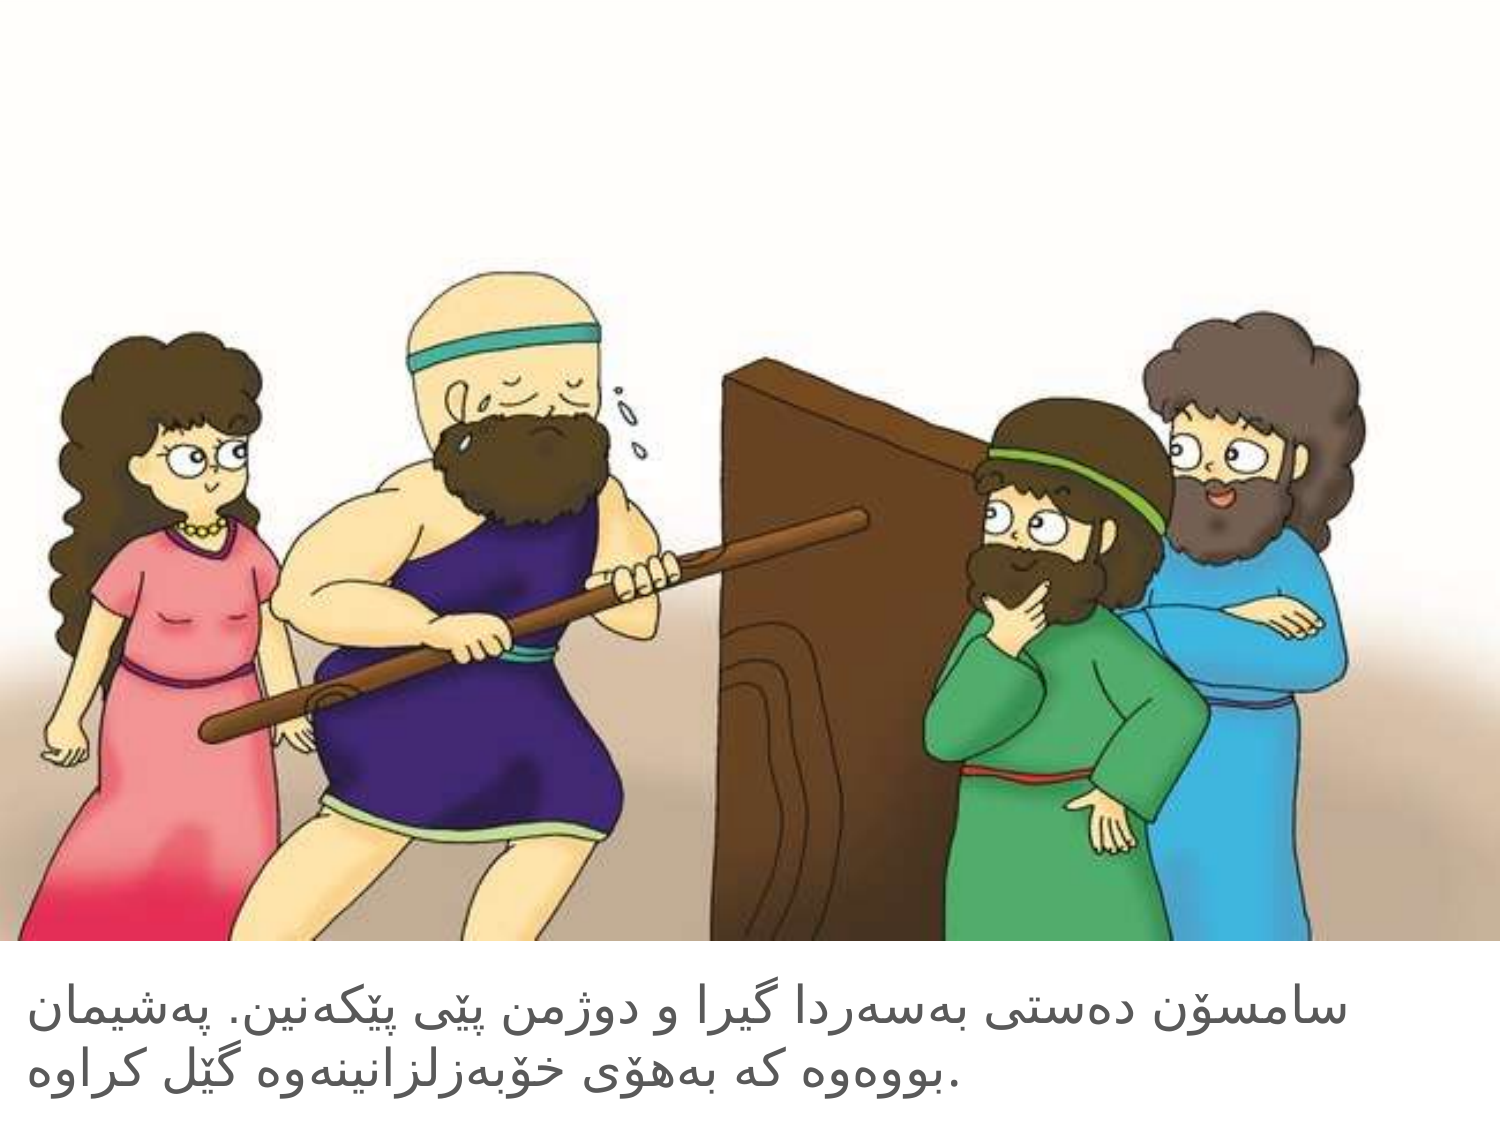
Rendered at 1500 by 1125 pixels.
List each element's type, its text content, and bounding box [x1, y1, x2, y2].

text_box سامسۆن دەستی بەسەردا گیرا و دوژمن پێی پێکەنین. پەشیمان بووەوە کە بەهۆی خۆبەزلزانینەوە گێل کراوە. [11, 964, 1498, 1104]
picture [0, 0, 1500, 941]
